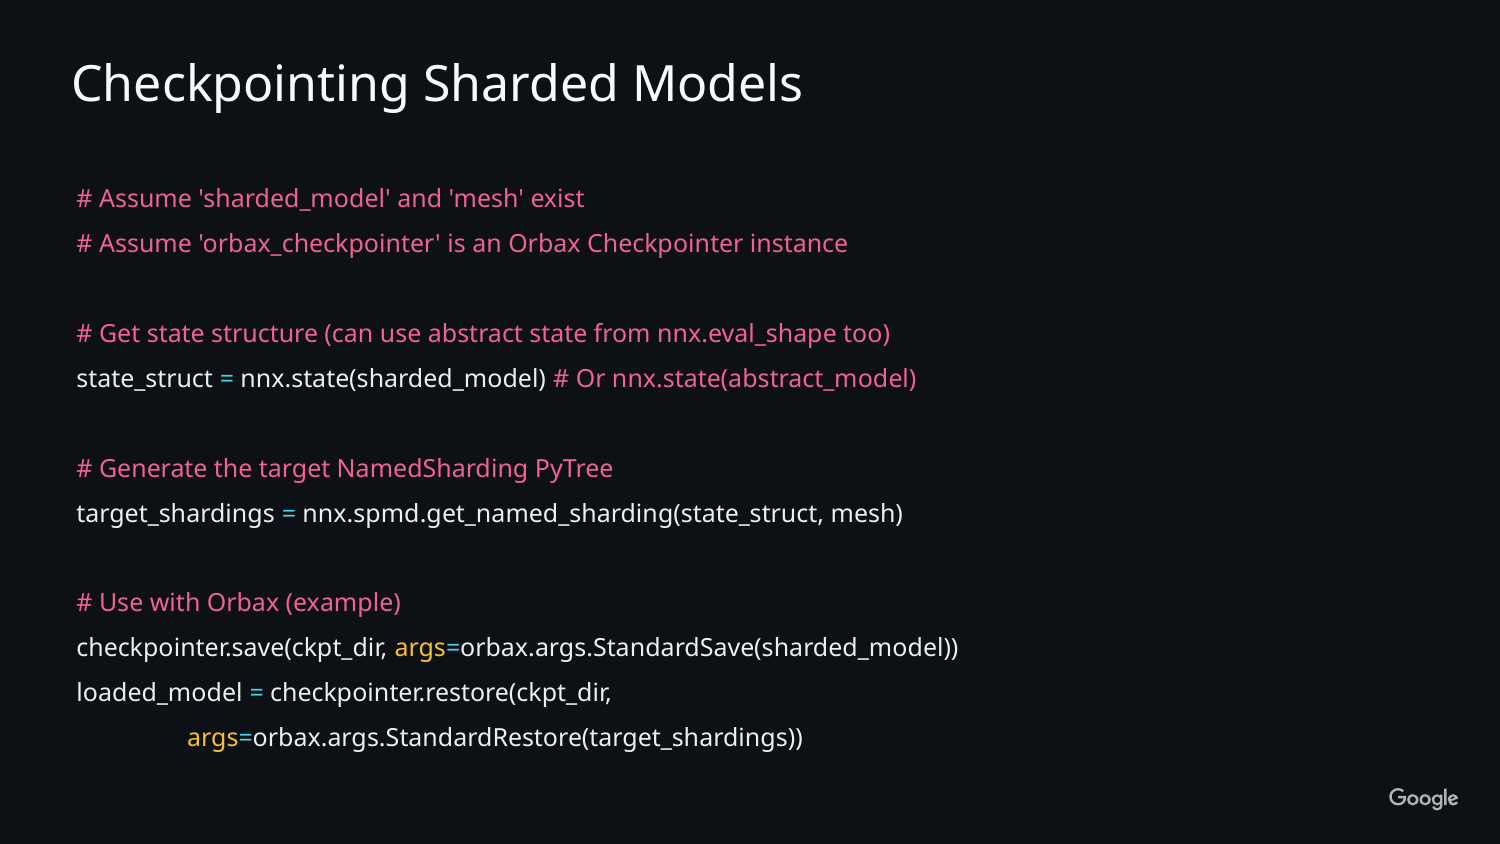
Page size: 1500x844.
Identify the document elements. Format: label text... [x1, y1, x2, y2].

title Checkpointing Sharded Models [56, 43, 1313, 215]
text_box # Assume 'sharded_model' and 'mesh' exist # Assume 'orbax_checkpointer' is an Orbax Checkpointer instance # Get state structure (can use abstract state from nnx.eval_shape too) state_struct = nnx.state(sharded_model) # Or nnx.state(abstract_model) # Generate the target NamedSharding PyTree target_shardings = nnx.spmd.get_named_sharding(state_struct, mesh) # Use with Orbax (example) checkpointer.save(ckpt_dir, args=orbax.args.StandardSave(sharded_model)) loaded_model = checkpointer.restore(ckpt_dir, args=orbax.args.StandardRestore(target_shardings)) [61, 153, 1432, 767]
